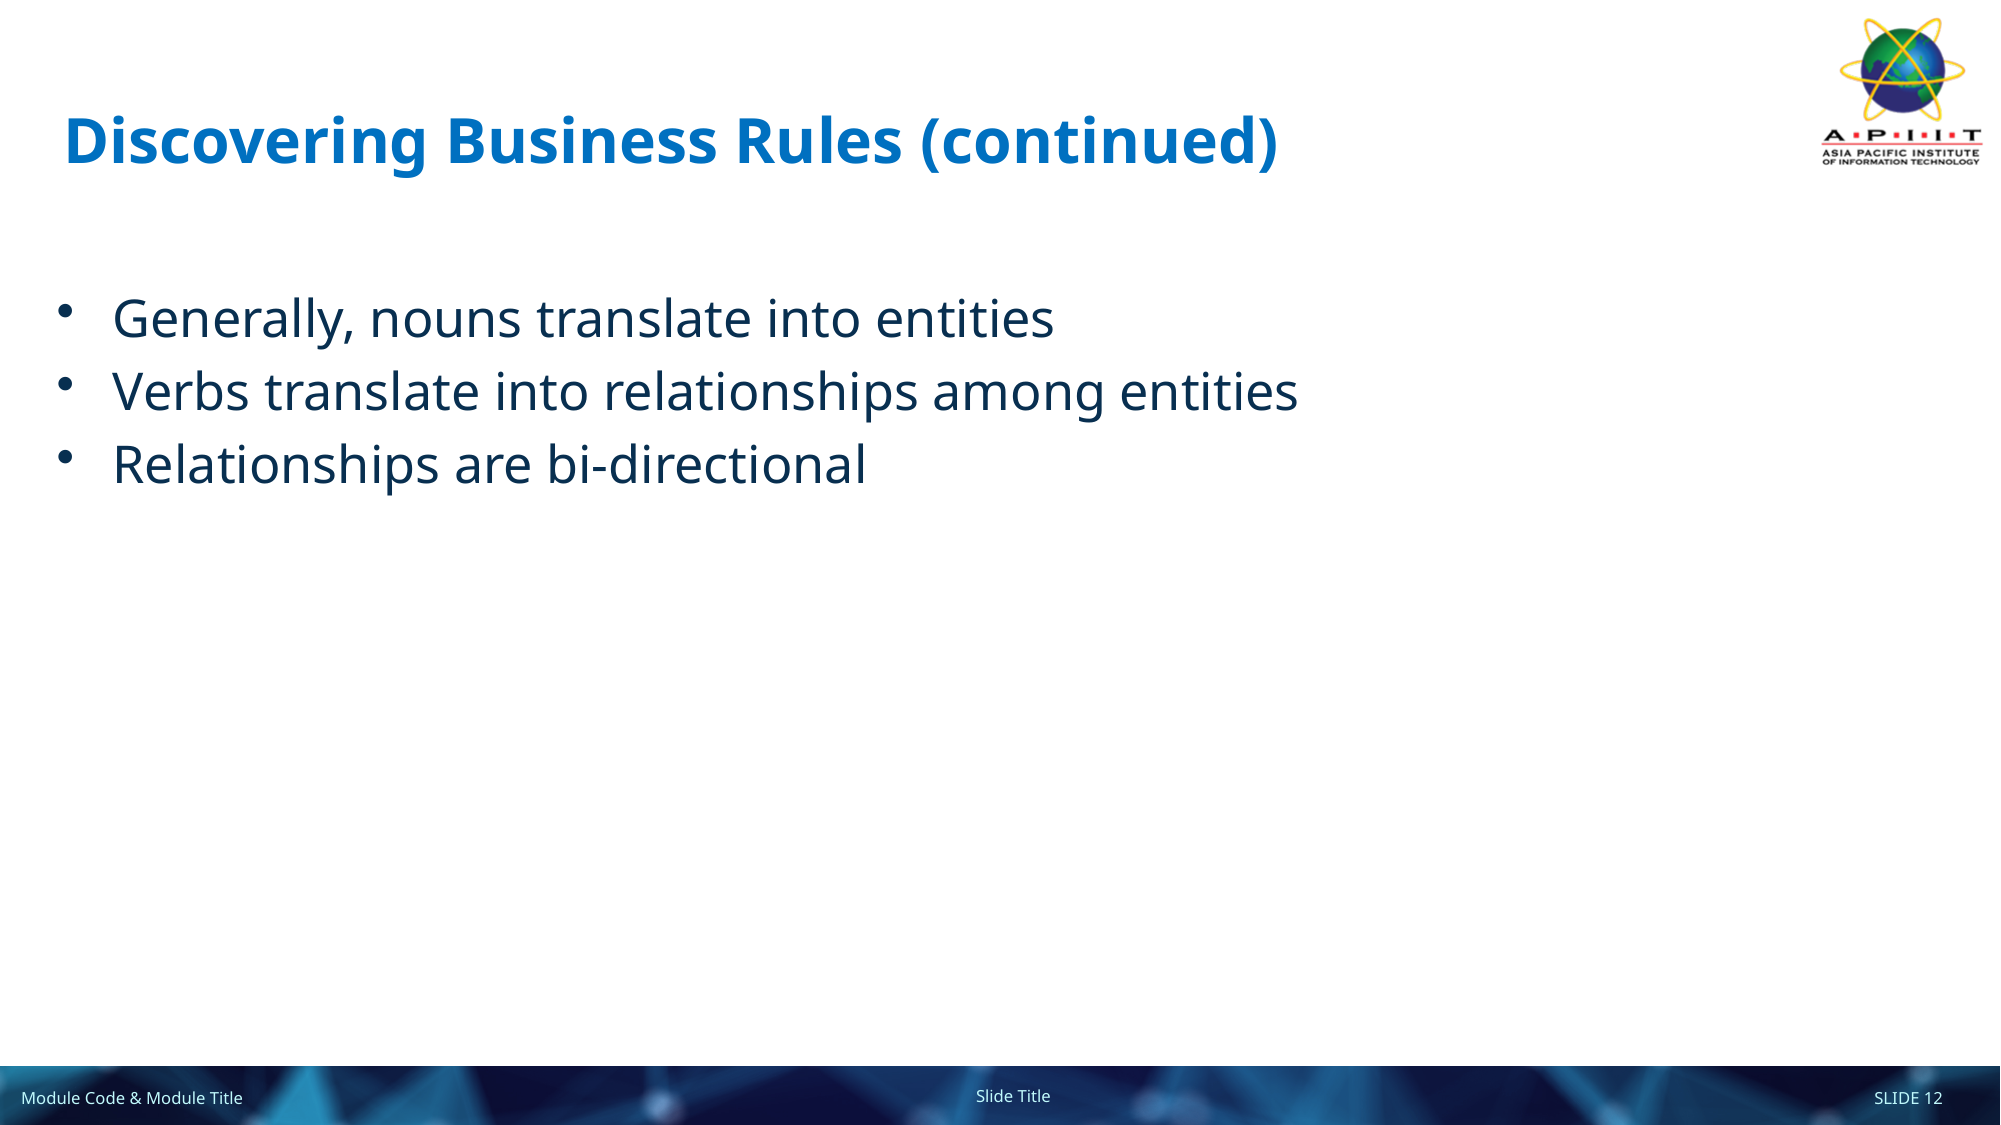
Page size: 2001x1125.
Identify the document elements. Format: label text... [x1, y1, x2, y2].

list Generally, nouns translate into entities Verbs translate into relationships among entities Relationships are bi-directional [41, 278, 1969, 1021]
title Discovering Business Rules (continued) [48, 45, 1764, 233]
picture [0, 1066, 2000, 1125]
picture [1803, 0, 2000, 182]
